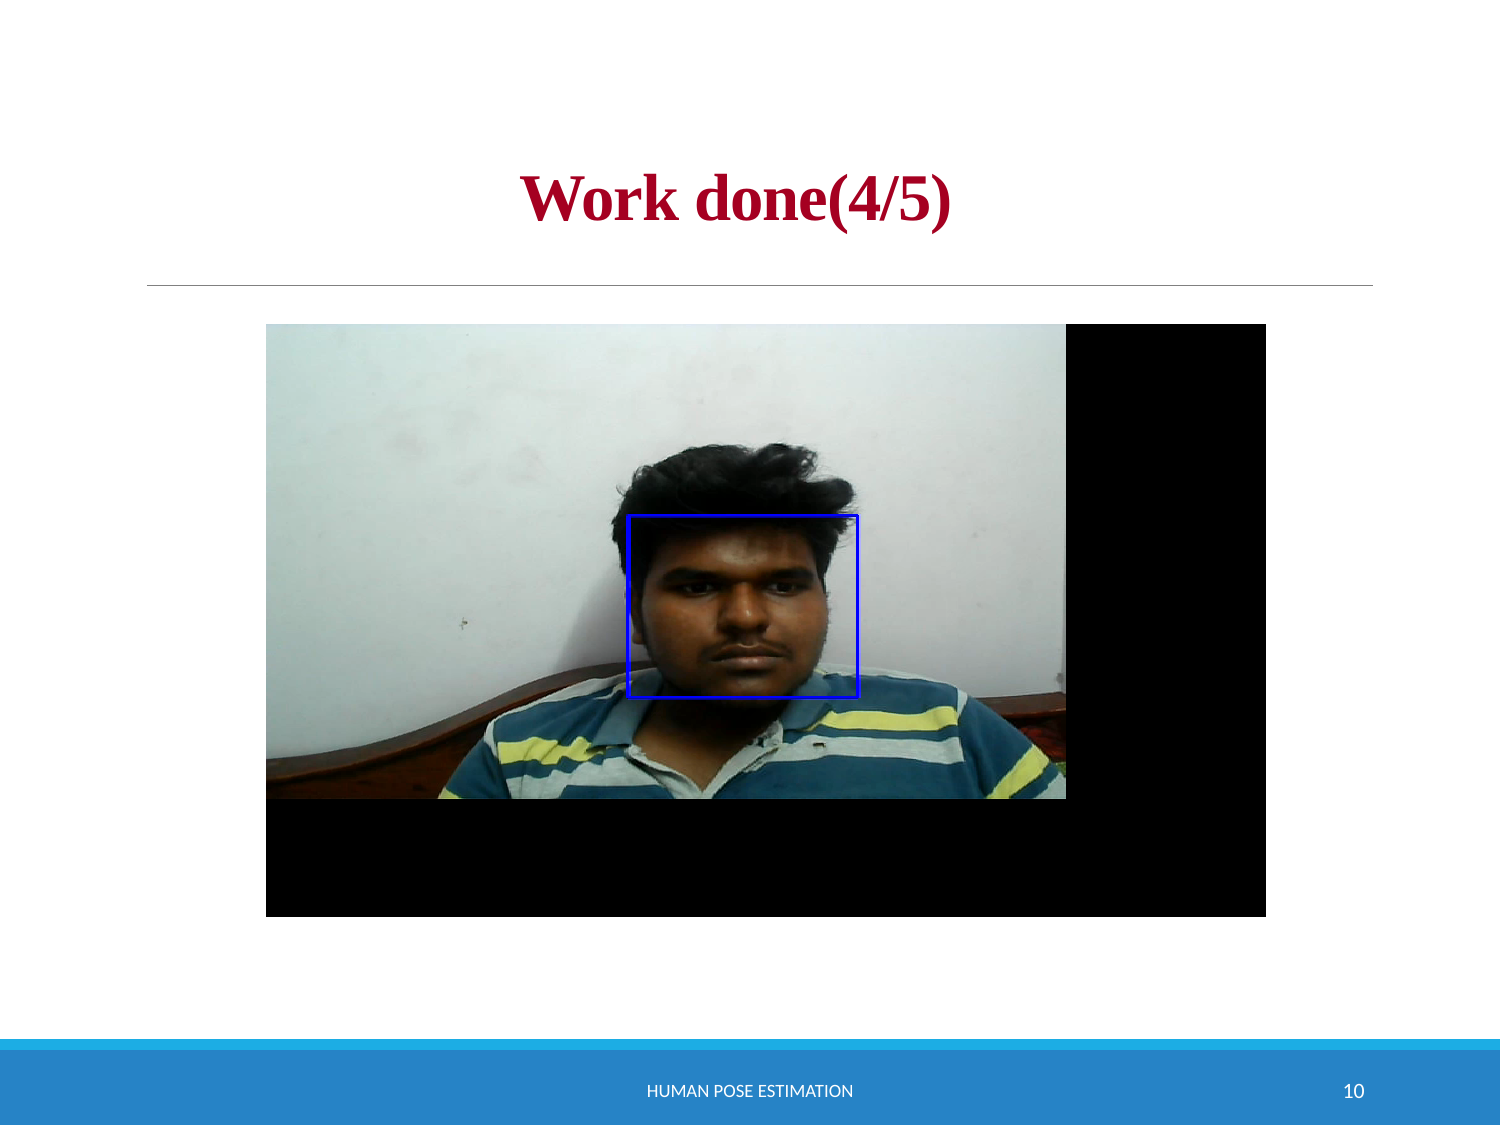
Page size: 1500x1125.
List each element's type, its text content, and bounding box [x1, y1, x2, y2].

slide_number 10 [1218, 1059, 1380, 1120]
footer Human Pose Estimation [453, 1059, 1047, 1120]
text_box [265, 322, 1267, 919]
text_box Work done(4/5) [108, 28, 1380, 242]
